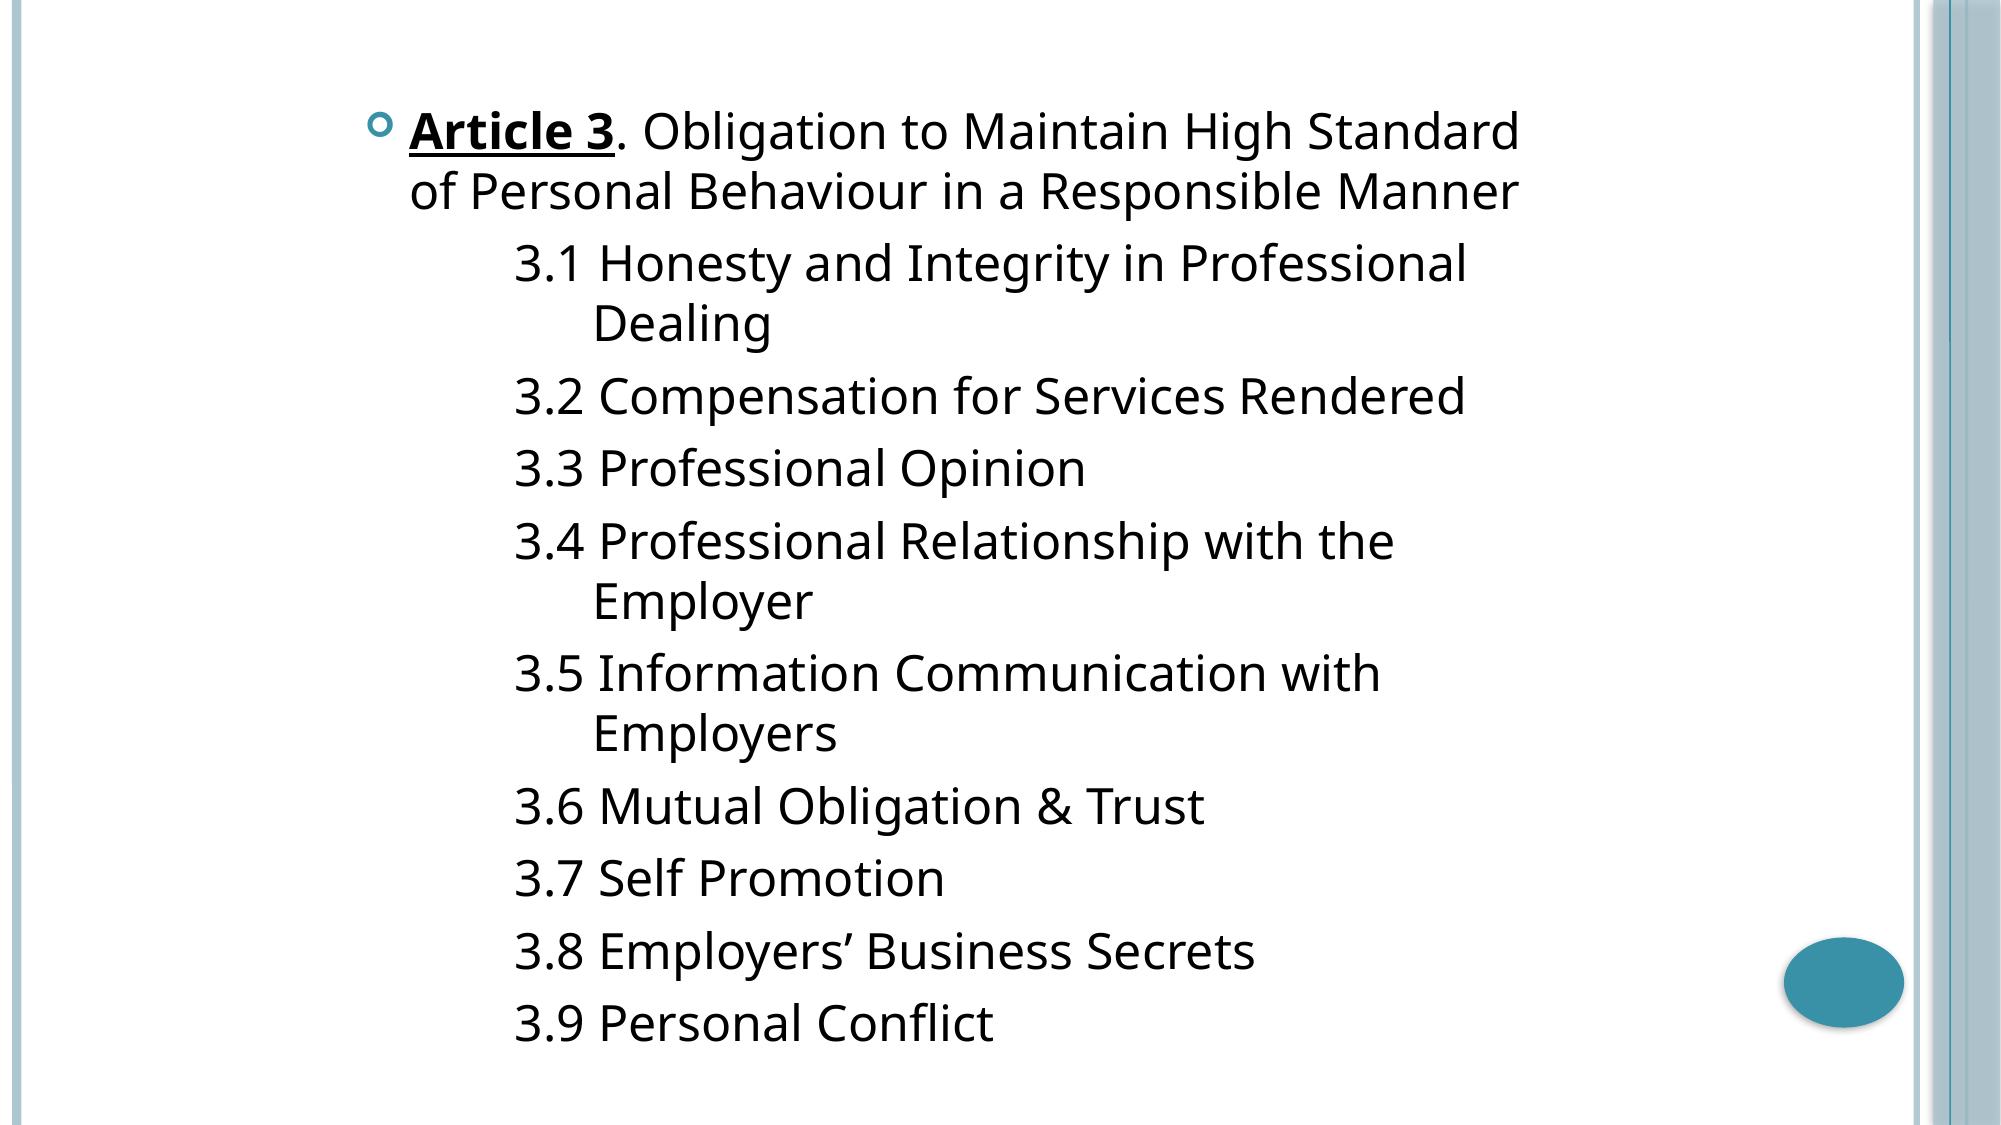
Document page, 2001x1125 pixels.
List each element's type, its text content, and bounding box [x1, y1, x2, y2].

list Article 3. Obligation to Maintain High Standard of Personal Behaviour in a Responsible Manner 3.1 Honesty and Integrity in Professional Dealing 3.2 Compensation for Services Rendered 3.3 Professional Opinion 3.4 Professional Relationship with the Employer 3.5 Information Communication with Employers 3.6 Mutual Obligation & Trust 3.7 Self Promotion 3.8 Employers’ Business Secrets 3.9 Personal Conflict [349, 91, 1575, 1066]
